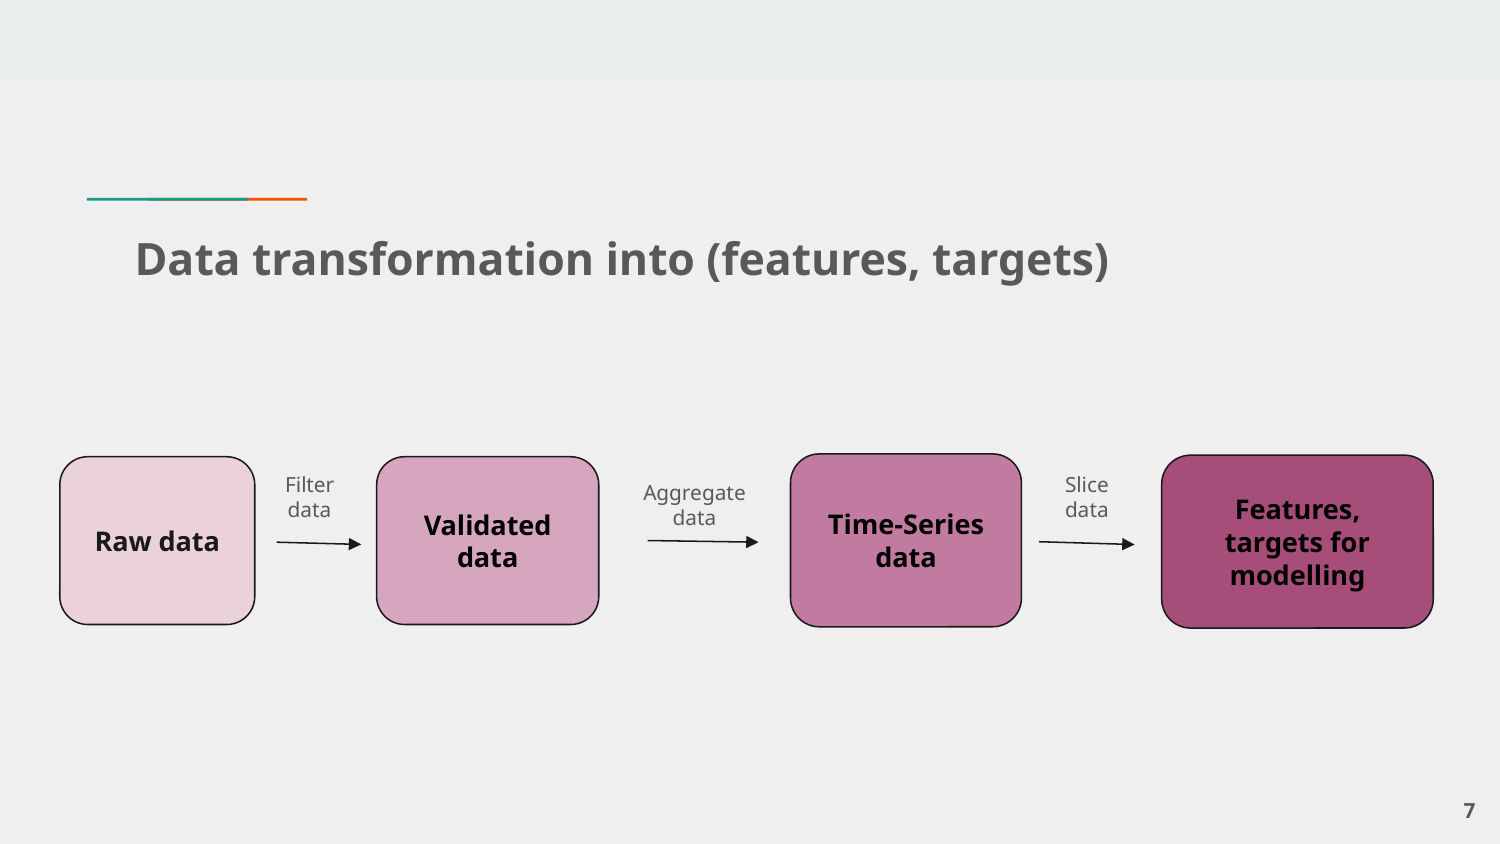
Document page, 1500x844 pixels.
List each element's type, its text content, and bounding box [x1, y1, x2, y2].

text_box Validated data [376, 456, 599, 625]
text_box Raw data [59, 456, 255, 625]
text_box Filter data [264, 456, 355, 537]
text_box Slice data [1029, 456, 1144, 515]
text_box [1038, 541, 1135, 545]
text_box Time-Series data [790, 453, 1022, 627]
text_box Aggregate data [616, 464, 773, 530]
slide_number ‹#› [1400, 779, 1491, 844]
text_box Features, targets for modelling [1161, 455, 1434, 629]
title Data transformation into (features, targets) [119, 216, 1381, 305]
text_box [276, 541, 362, 545]
